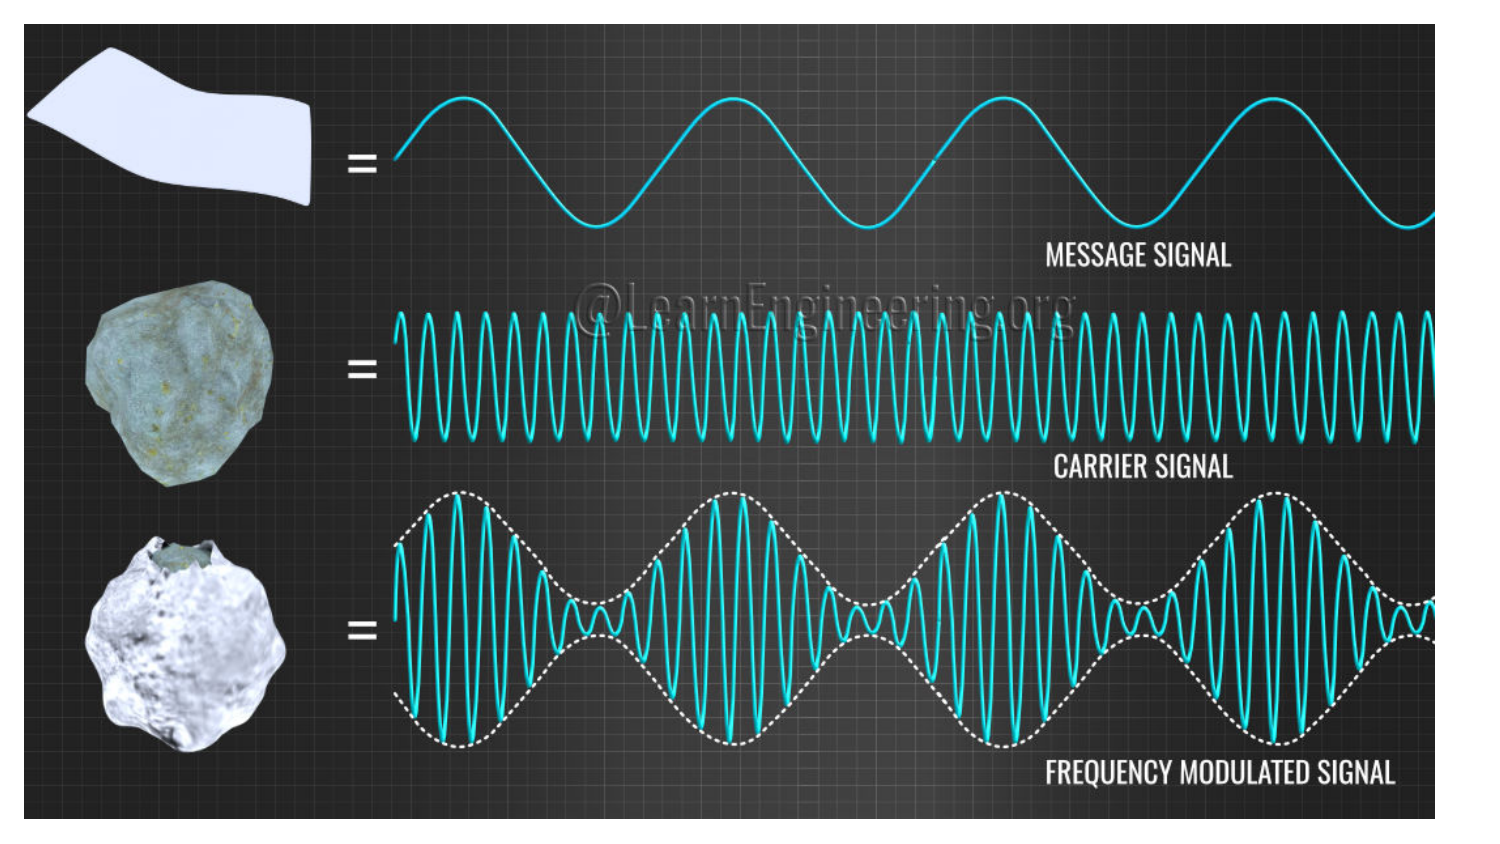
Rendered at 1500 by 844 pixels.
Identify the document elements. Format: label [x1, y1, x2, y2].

picture [24, 24, 1436, 819]
